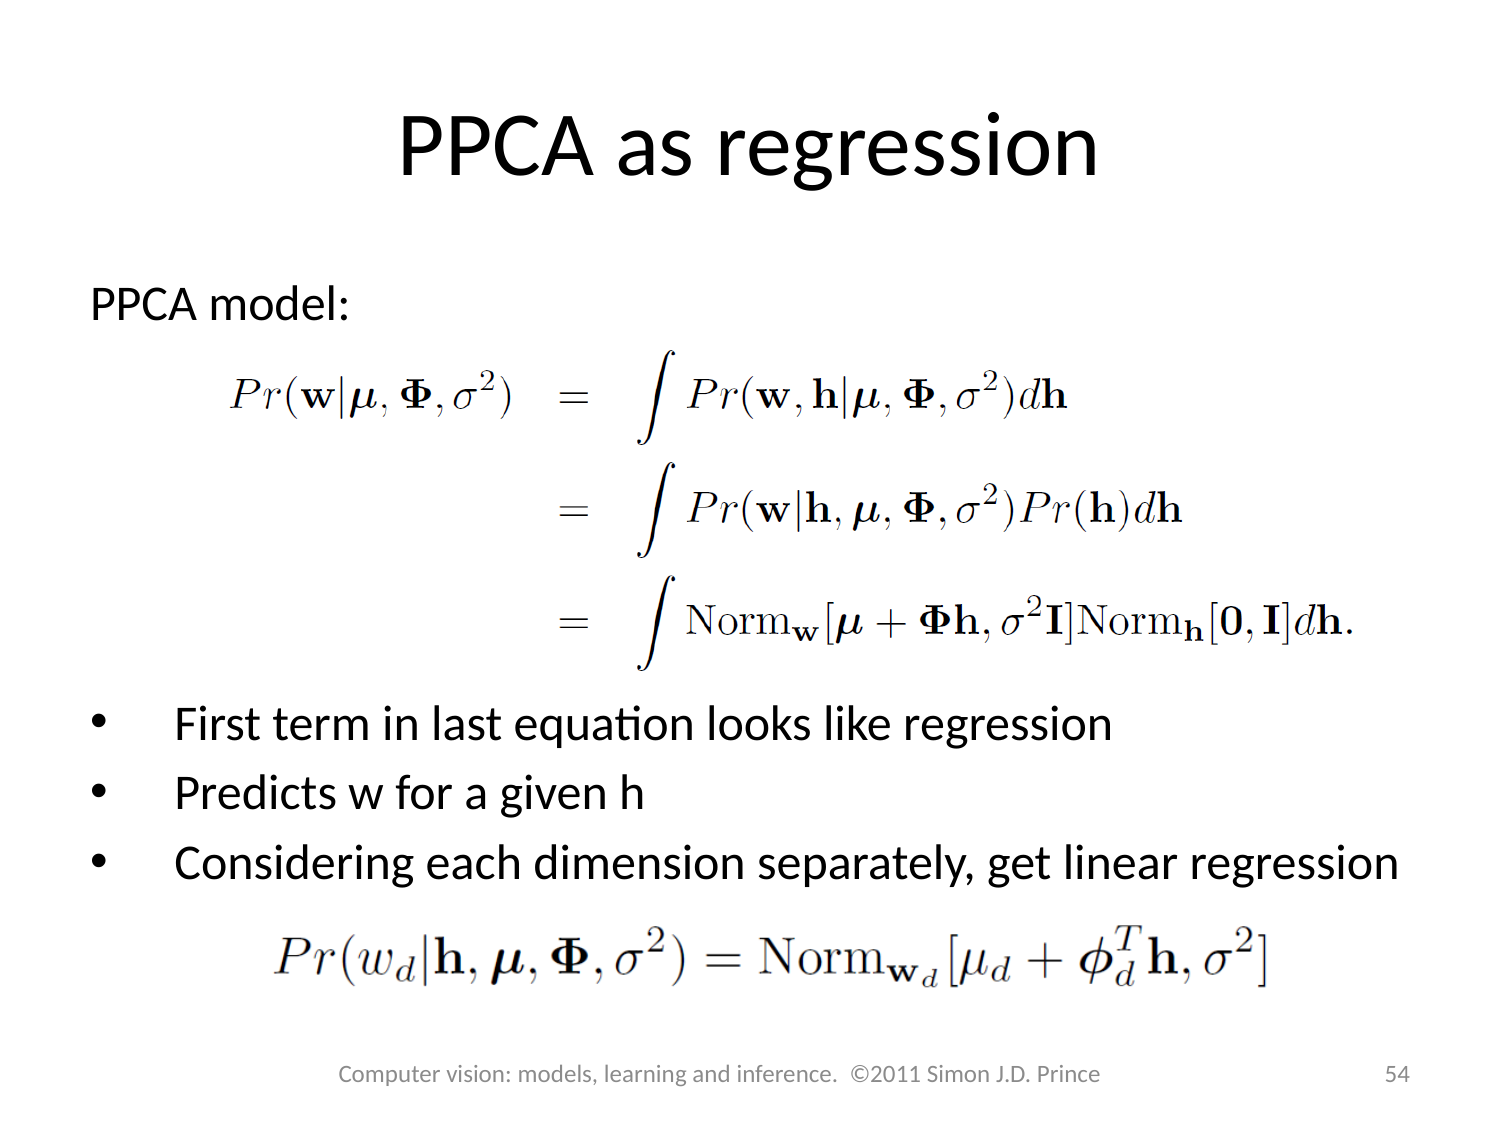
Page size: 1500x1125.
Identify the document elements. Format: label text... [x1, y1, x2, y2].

list PPCA model: First term in last equation looks like regression Predicts w for a given h Considering each dimension separately, get linear regression [75, 262, 1425, 1005]
title PPCA as regression [75, 45, 1425, 233]
text_box 54 [1140, 1042, 1425, 1103]
text_box Computer vision: models, learning and inference. ©2011 Simon J.D. Prince [301, 1042, 1140, 1103]
picture [265, 916, 1273, 1000]
picture [218, 337, 1377, 678]
